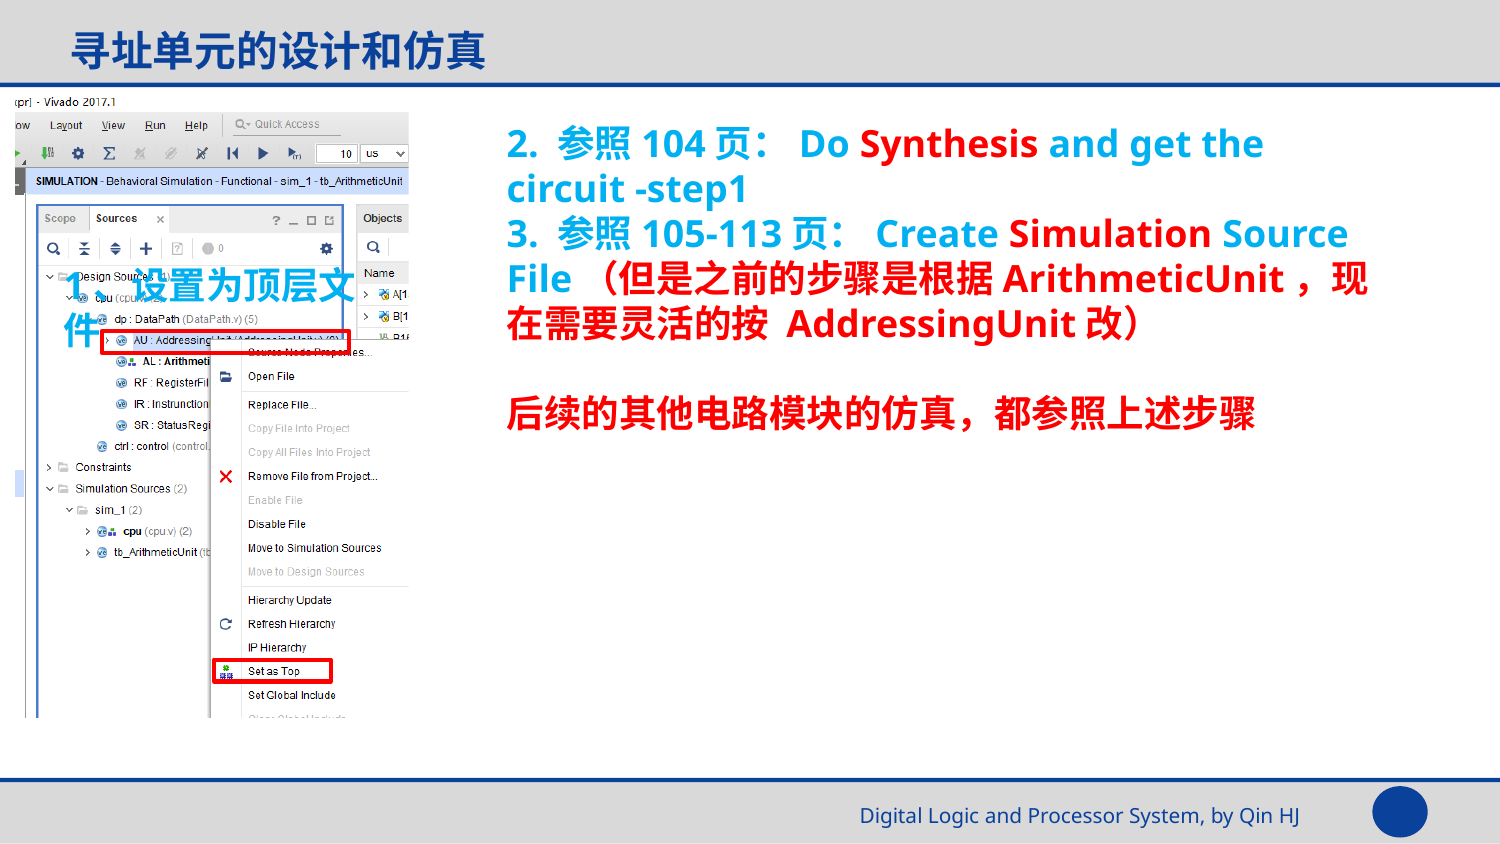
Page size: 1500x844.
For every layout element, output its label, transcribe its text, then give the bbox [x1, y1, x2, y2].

text_box 2. 参照104页：Do Synthesis and get the circuit -step1 3. 参照105-113页：Create Simulation Source File（但是之前的步骤是根据ArithmeticUnit，现在需要灵活的按 AddressingUnit改） 后续的其他电路模块的仿真，都参照上述步骤 [491, 112, 1408, 487]
title 寻址单元的设计和仿真 [58, 11, 1132, 88]
picture [14, 91, 409, 718]
